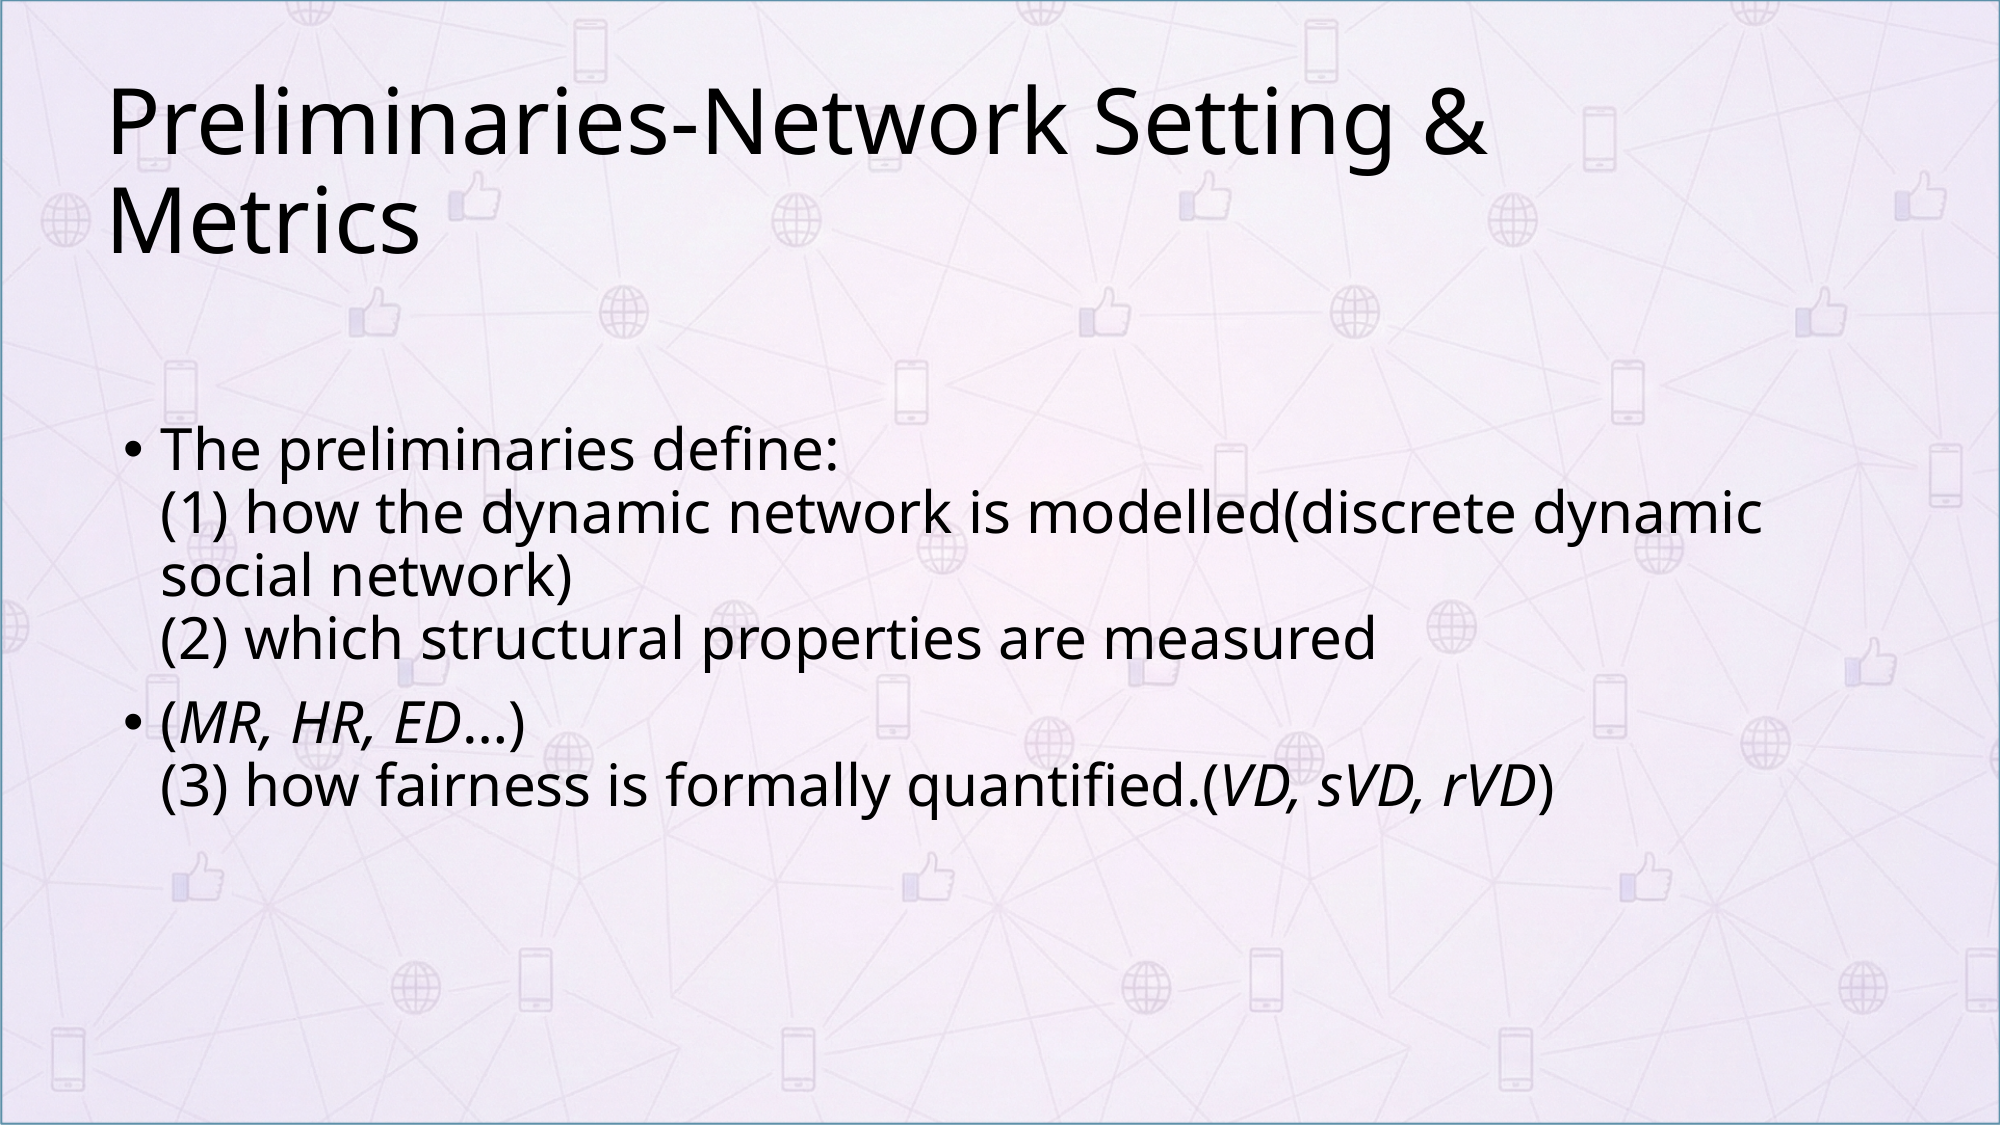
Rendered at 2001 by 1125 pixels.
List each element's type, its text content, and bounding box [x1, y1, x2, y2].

list The preliminaries define: (1) how the dynamic network is modelled(discrete dynamic social network) (2) which structural properties are measured (MR, HR, ED…) (3) how fairness is formally quantified.(VD, sVD, rVD) [108, 412, 1834, 926]
title Preliminaries-Network Setting & Metrics [89, 65, 1815, 283]
